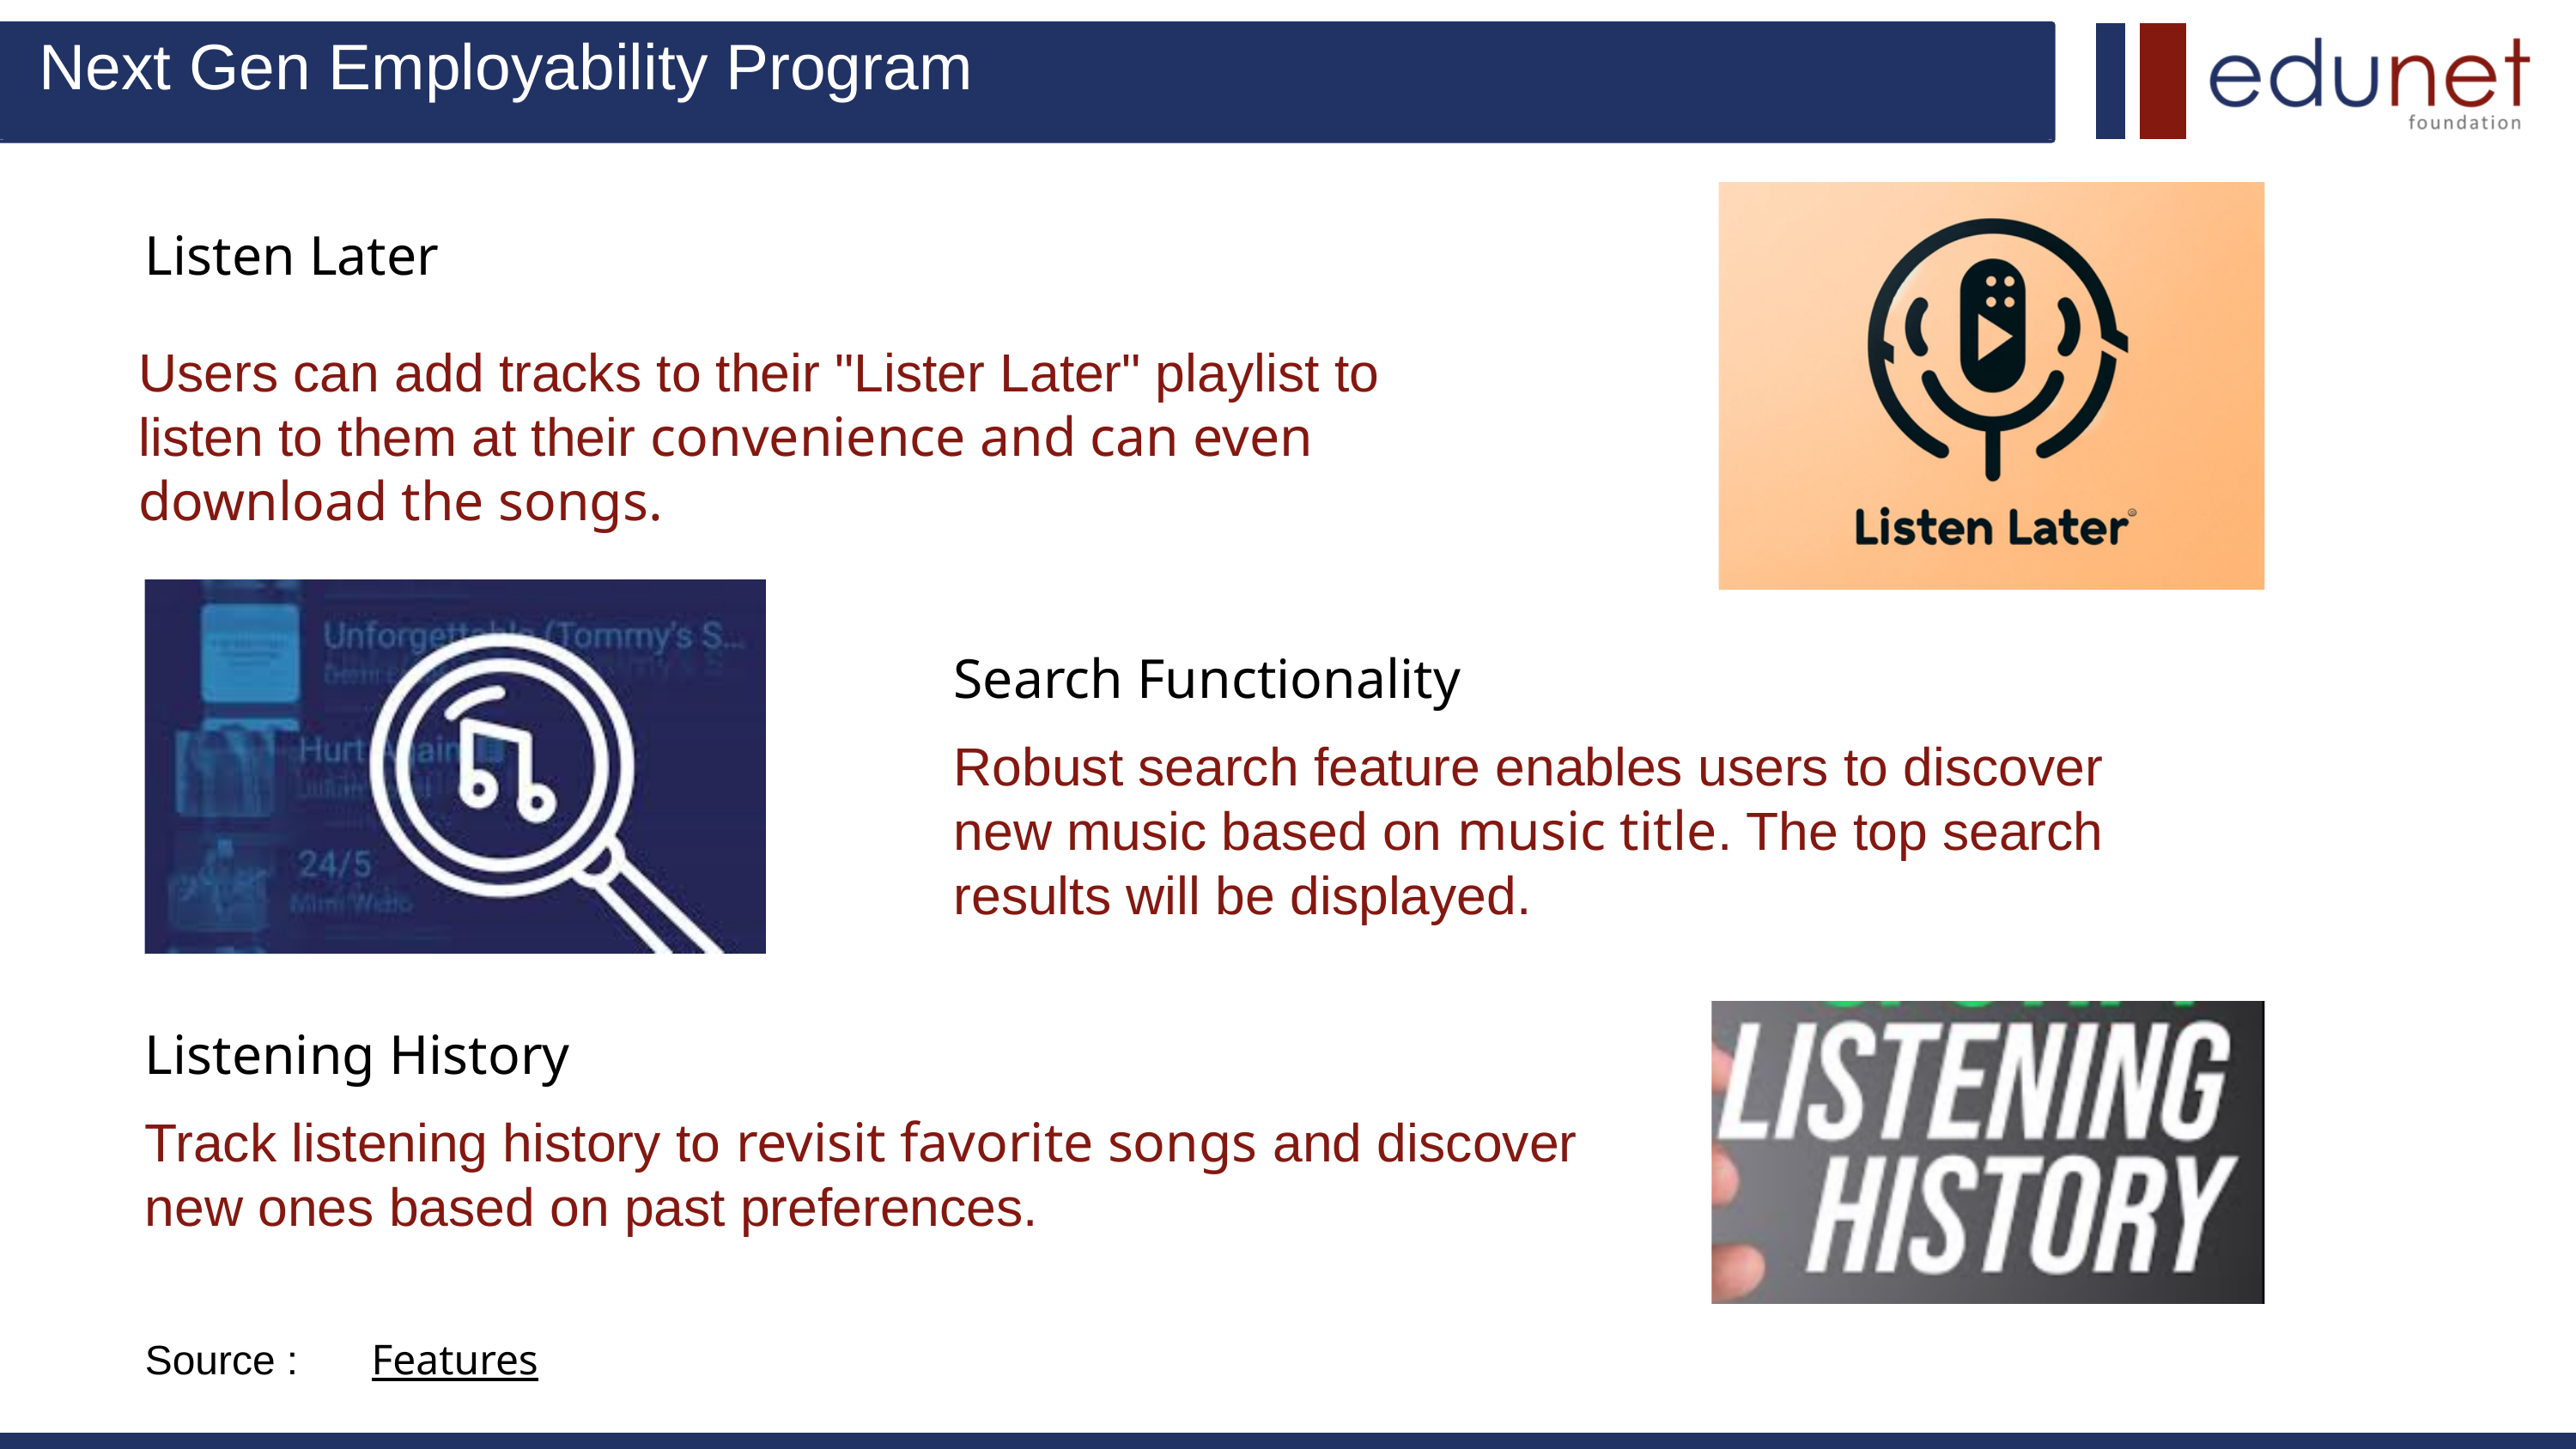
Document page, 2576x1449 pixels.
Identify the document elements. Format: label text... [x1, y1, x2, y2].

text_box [0, 1432, 2576, 1449]
text_box [1718, 182, 2265, 590]
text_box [2095, 22, 2126, 140]
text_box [0, 21, 2056, 143]
text_box Features [371, 1333, 545, 1384]
text_box Robust search feature enables users to discover new music based on music title. The top search results will be displayed. [953, 731, 2208, 925]
text_box Listening History [144, 1021, 1400, 1086]
text_box Search Functionality [953, 644, 2208, 709]
text_box Source : [144, 1333, 319, 1384]
text_box Track listening history to revisit favorite songs and discover new ones based on past preferences. [144, 1107, 1602, 1237]
text_box [1711, 1001, 2265, 1304]
text_box [2368, 25, 2545, 142]
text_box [2051, 17, 2365, 183]
text_box Listen Later [144, 221, 1400, 287]
text_box [144, 579, 766, 954]
text_box Users can add tracks to their "Lister Later" playlist to listen to them at their convenience and can even download the songs. [138, 338, 1394, 532]
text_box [2139, 22, 2187, 140]
